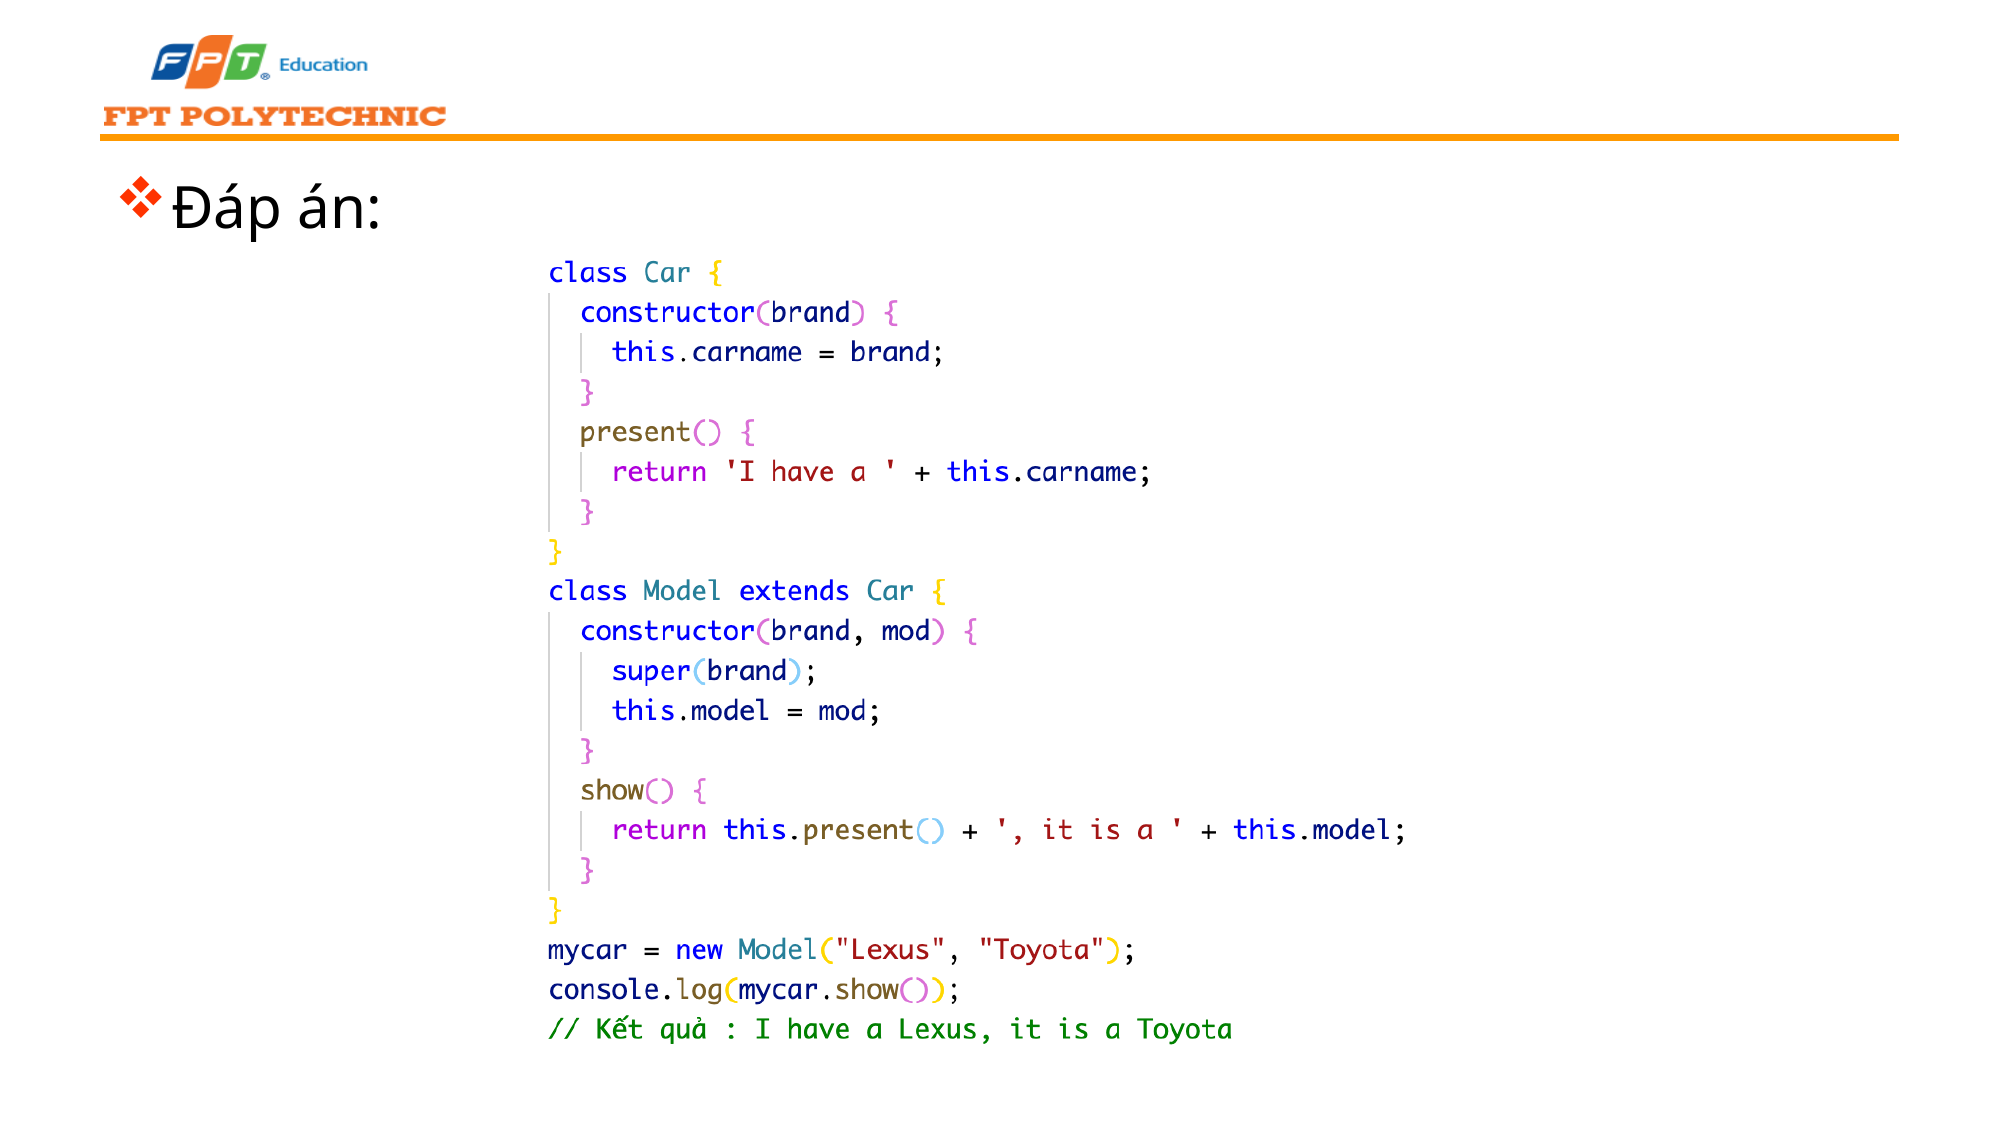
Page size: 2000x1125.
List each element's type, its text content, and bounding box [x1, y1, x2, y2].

picture [104, 35, 450, 126]
picture [538, 249, 1462, 1057]
list Đáp án: [99, 162, 1900, 1005]
